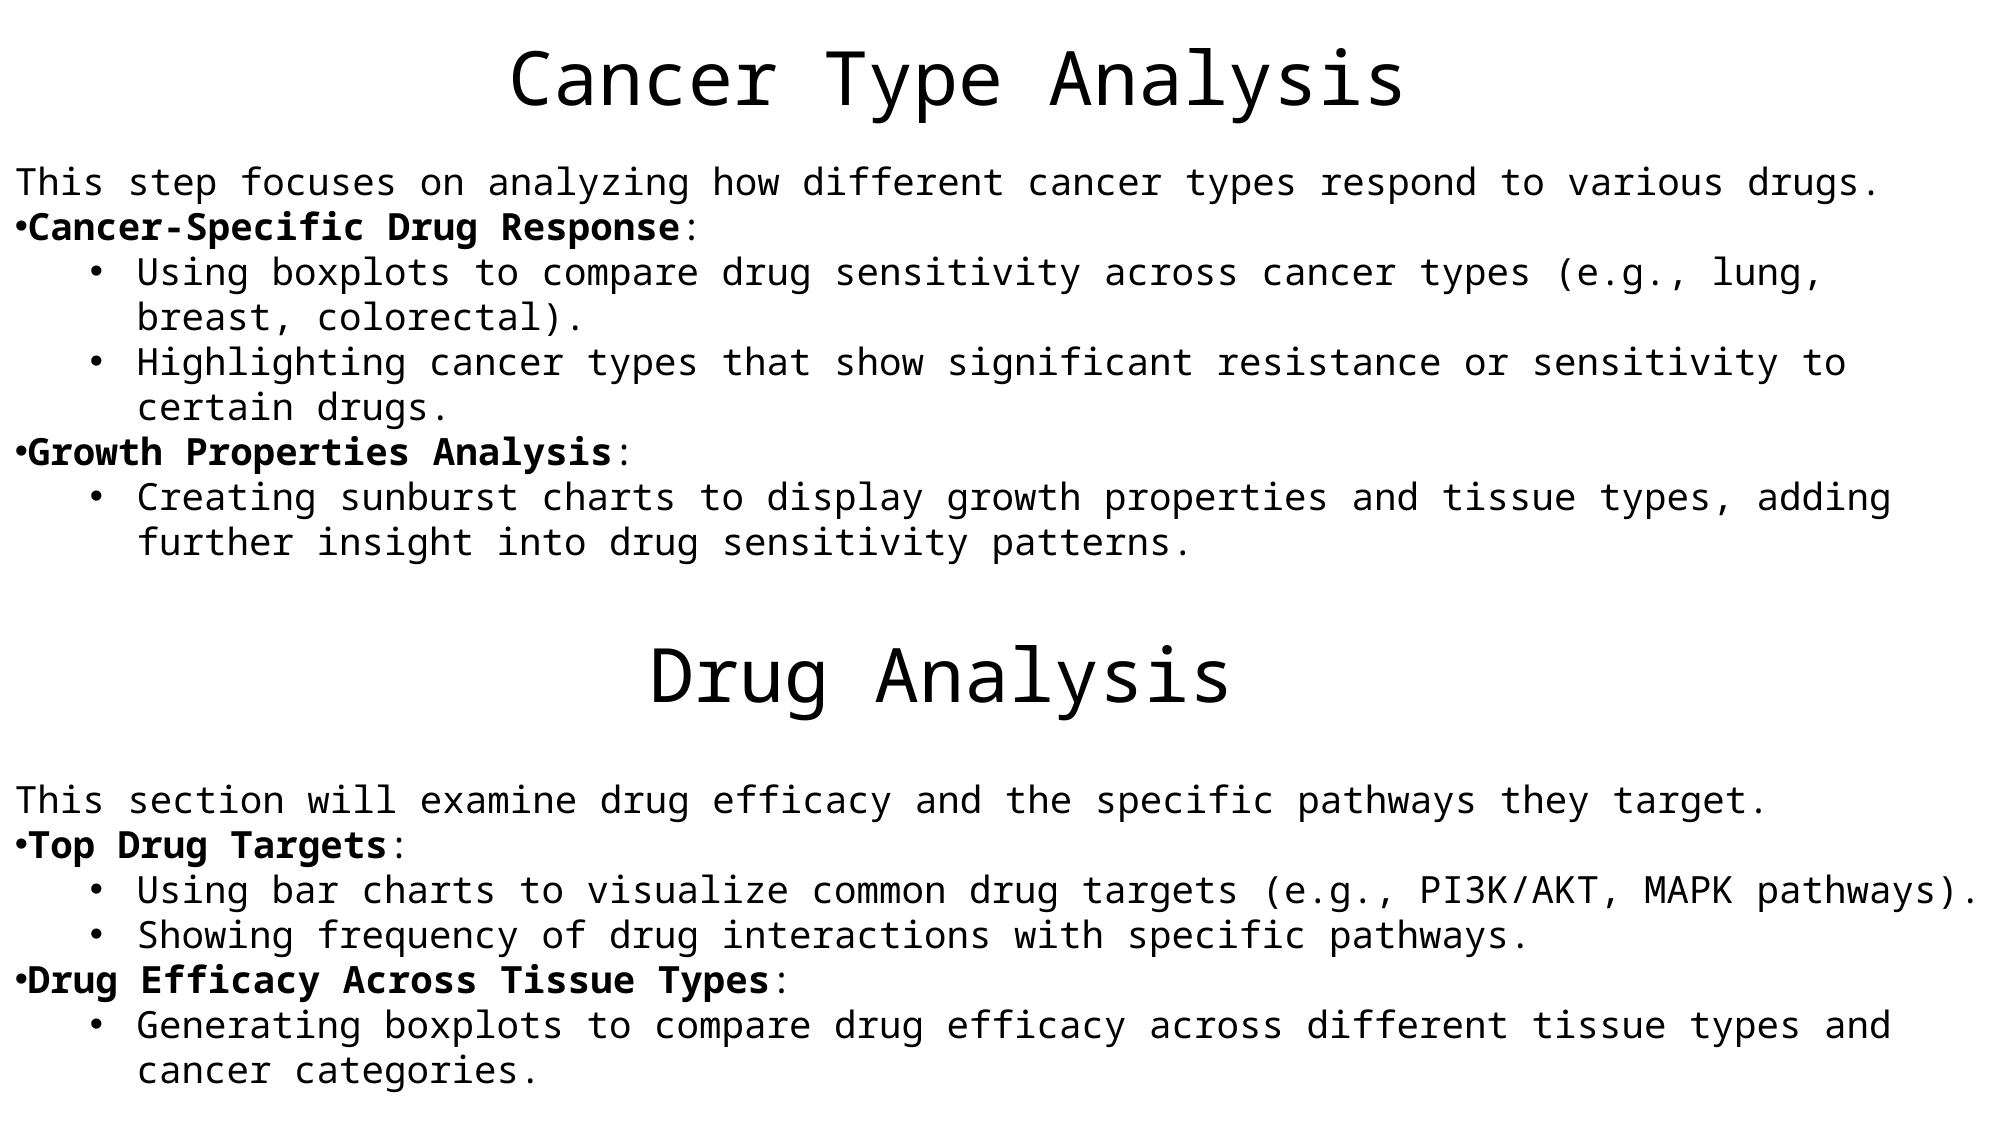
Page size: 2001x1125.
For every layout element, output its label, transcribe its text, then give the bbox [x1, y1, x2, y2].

text_box This section will examine drug efficacy and the specific pathways they target. Top Drug Targets: Using bar charts to visualize common drug targets (e.g., PI3K/AKT, MAPK pathways). Showing frequency of drug interactions with specific pathways. Drug Efficacy Across Tissue Types: Generating boxplots to compare drug efficacy across different tissue types and cancer categories. [0, 768, 2000, 1099]
text_box Drug Analysis [634, 620, 1649, 725]
text_box This step focuses on analyzing how different cancer types respond to various drugs. Cancer-Specific Drug Response: Using boxplots to compare drug sensitivity across cancer types (e.g., lung, breast, colorectal). Highlighting cancer types that show significant resistance or sensitivity to certain drugs. Growth Properties Analysis: Creating sunburst charts to display growth properties and tissue types, adding further insight into drug sensitivity patterns. [0, 151, 2000, 571]
text_box Cancer Type Analysis [493, 22, 1909, 128]
